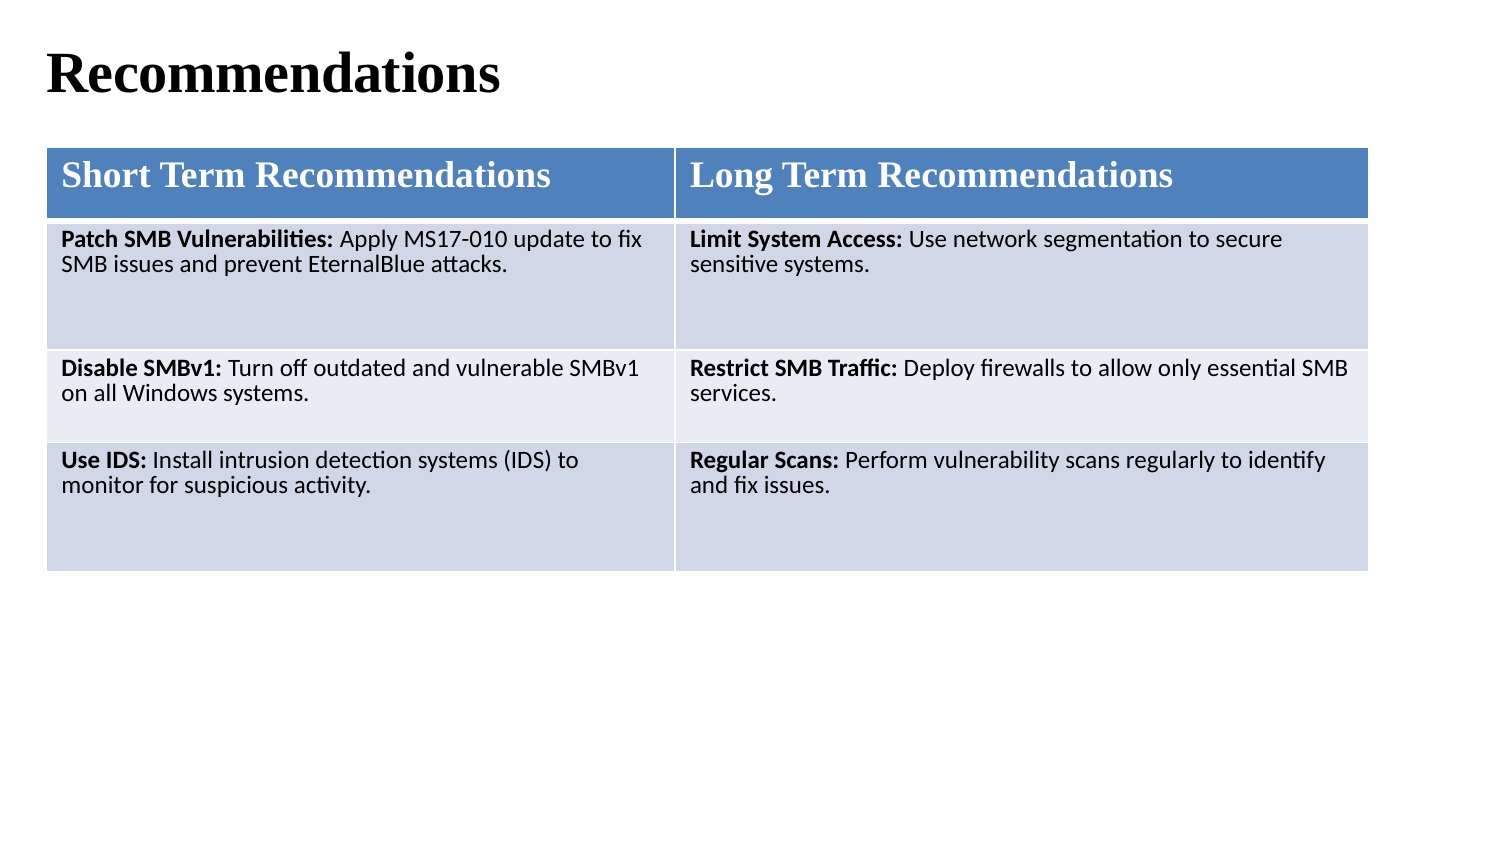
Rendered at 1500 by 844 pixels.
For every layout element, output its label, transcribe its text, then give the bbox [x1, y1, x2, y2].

table_cell Patch SMB Vulnerabilities: Apply MS17-010 update to fix SMB issues and prevent EternalBlue attacks. [47, 224, 674, 349]
table_cell Limit System Access: Use network segmentation to secure sensitive systems. [676, 224, 1368, 349]
table_header Long Term Recommendations [676, 148, 1368, 218]
table_cell Use IDS: Install intrusion detection systems (IDS) to monitor for suspicious activity. [47, 443, 674, 571]
table_cell Disable SMBv1: Turn off outdated and vulnerable SMBv1 on all Windows systems. [47, 351, 674, 442]
table_cell Restrict SMB Traffic: Deploy firewalls to allow only essential SMB services. [676, 351, 1368, 442]
table_header Short Term Recommendations [47, 148, 674, 218]
title Recommendations [46, 32, 1340, 146]
table_cell Regular Scans: Perform vulnerability scans regularly to identify and fix issues. [676, 443, 1368, 571]
